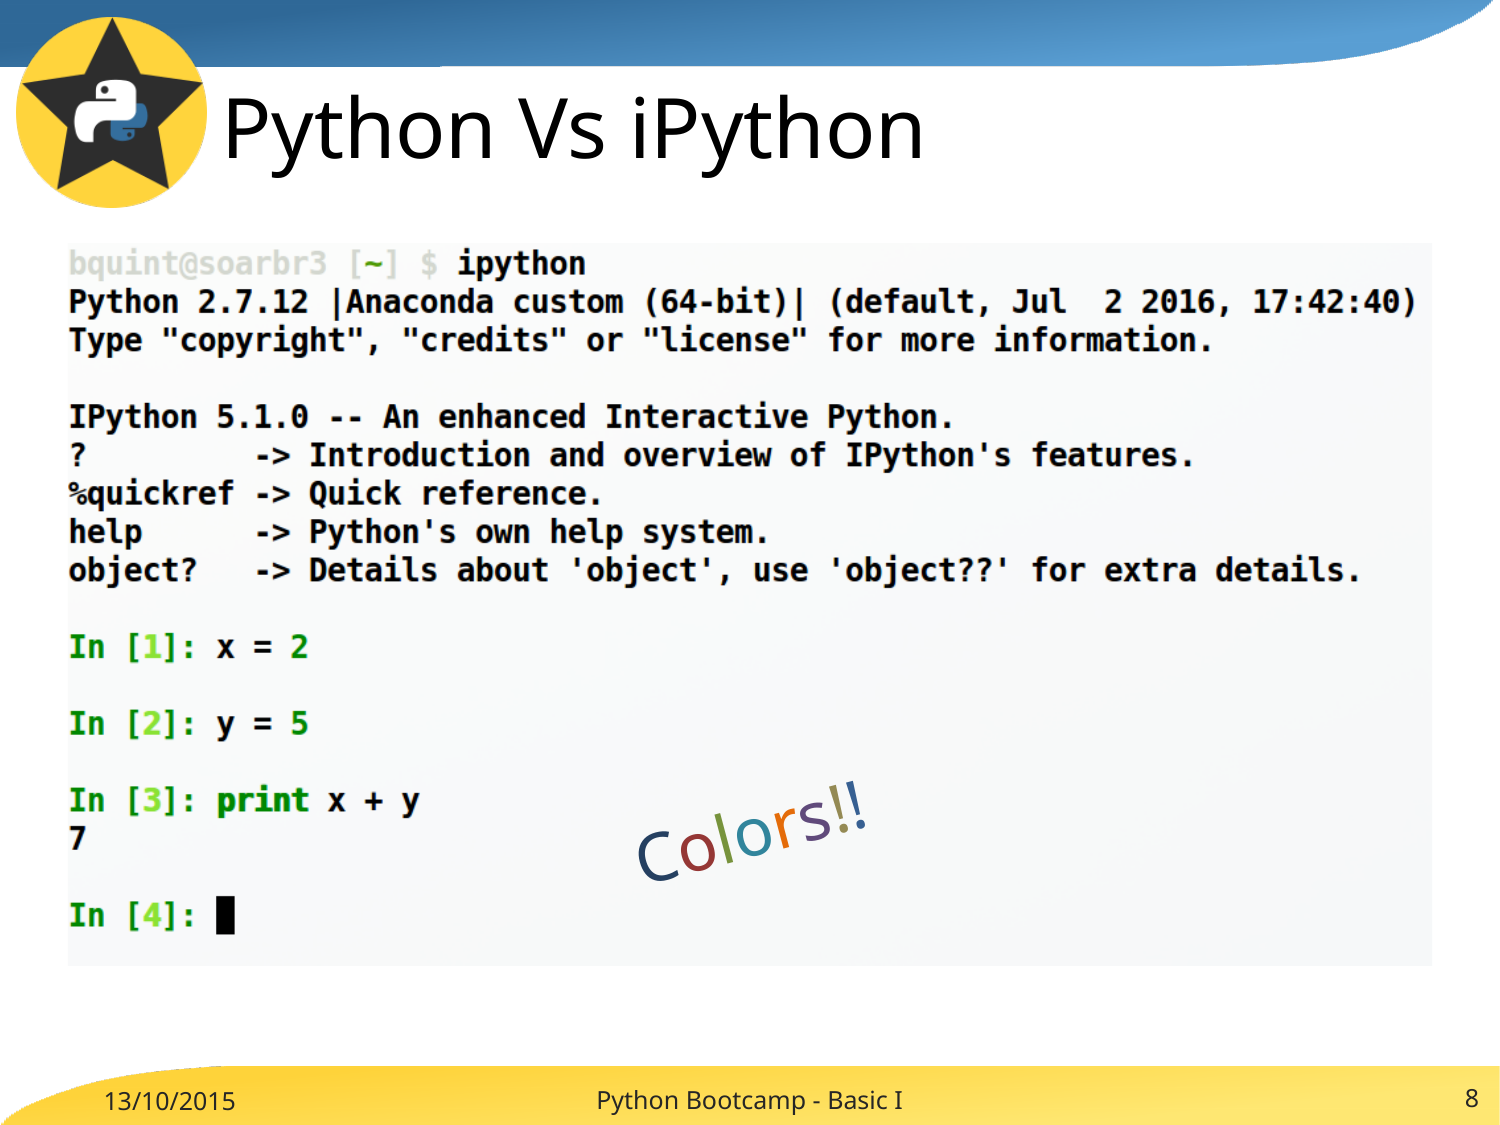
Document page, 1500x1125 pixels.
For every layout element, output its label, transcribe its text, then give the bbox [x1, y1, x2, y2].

picture [0, 0, 1500, 208]
picture [67, 243, 1433, 967]
slide_number 8 [1144, 1069, 1495, 1125]
title Python Vs iPython [206, 66, 1425, 185]
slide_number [88, 1070, 439, 1125]
footer Python Bootcamp - Basic I [512, 1069, 988, 1125]
picture [0, 1066, 1500, 1125]
